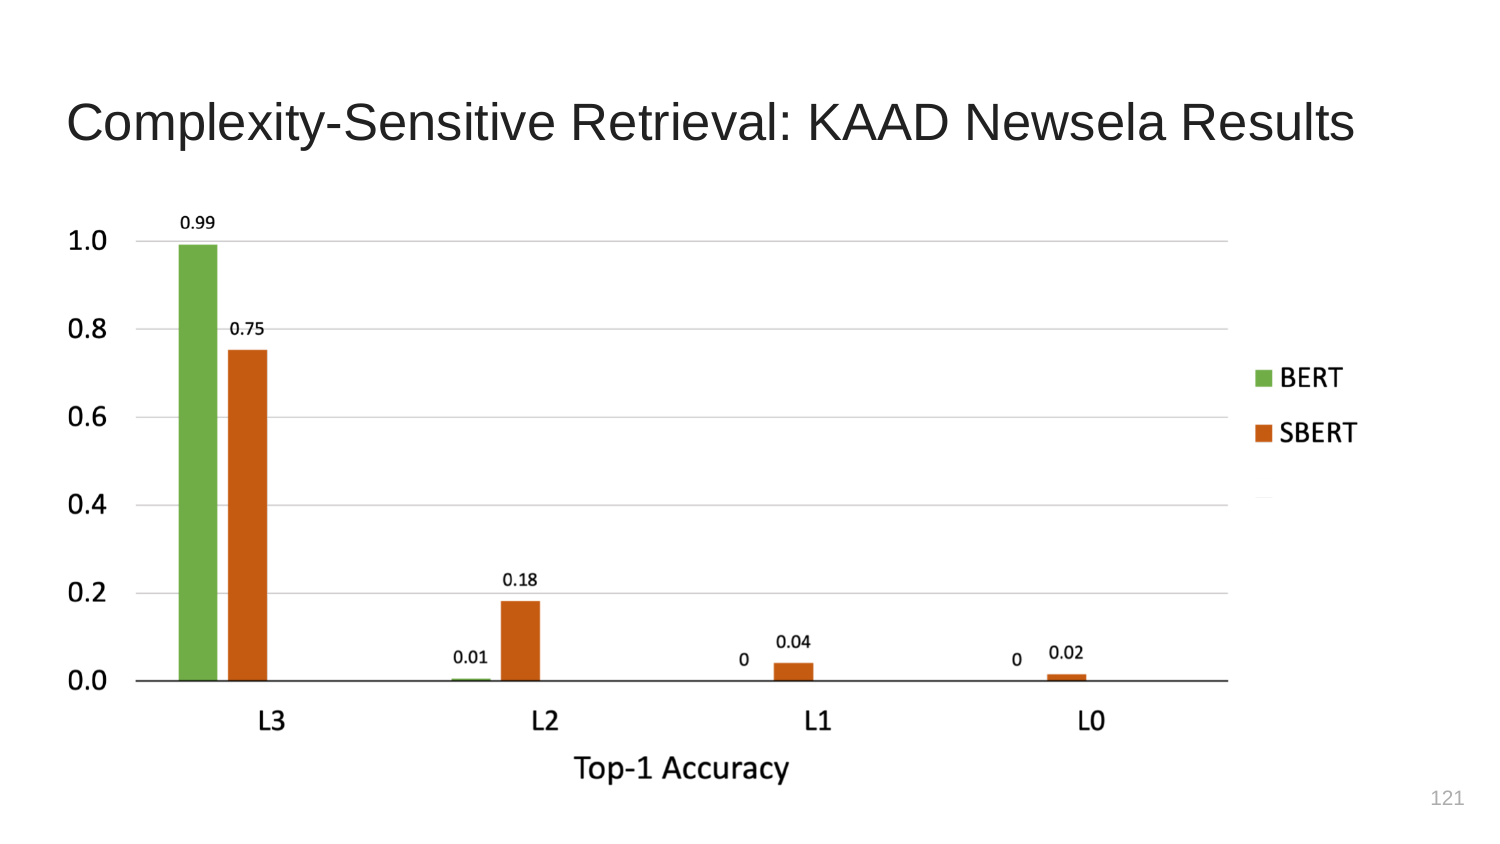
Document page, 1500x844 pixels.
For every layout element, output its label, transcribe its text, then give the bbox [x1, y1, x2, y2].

picture [50, 189, 1392, 817]
slide_number ‹#› [1389, 764, 1480, 830]
title Complexity-Sensitive Retrieval: KAAD Newsela Results [51, 72, 1449, 167]
